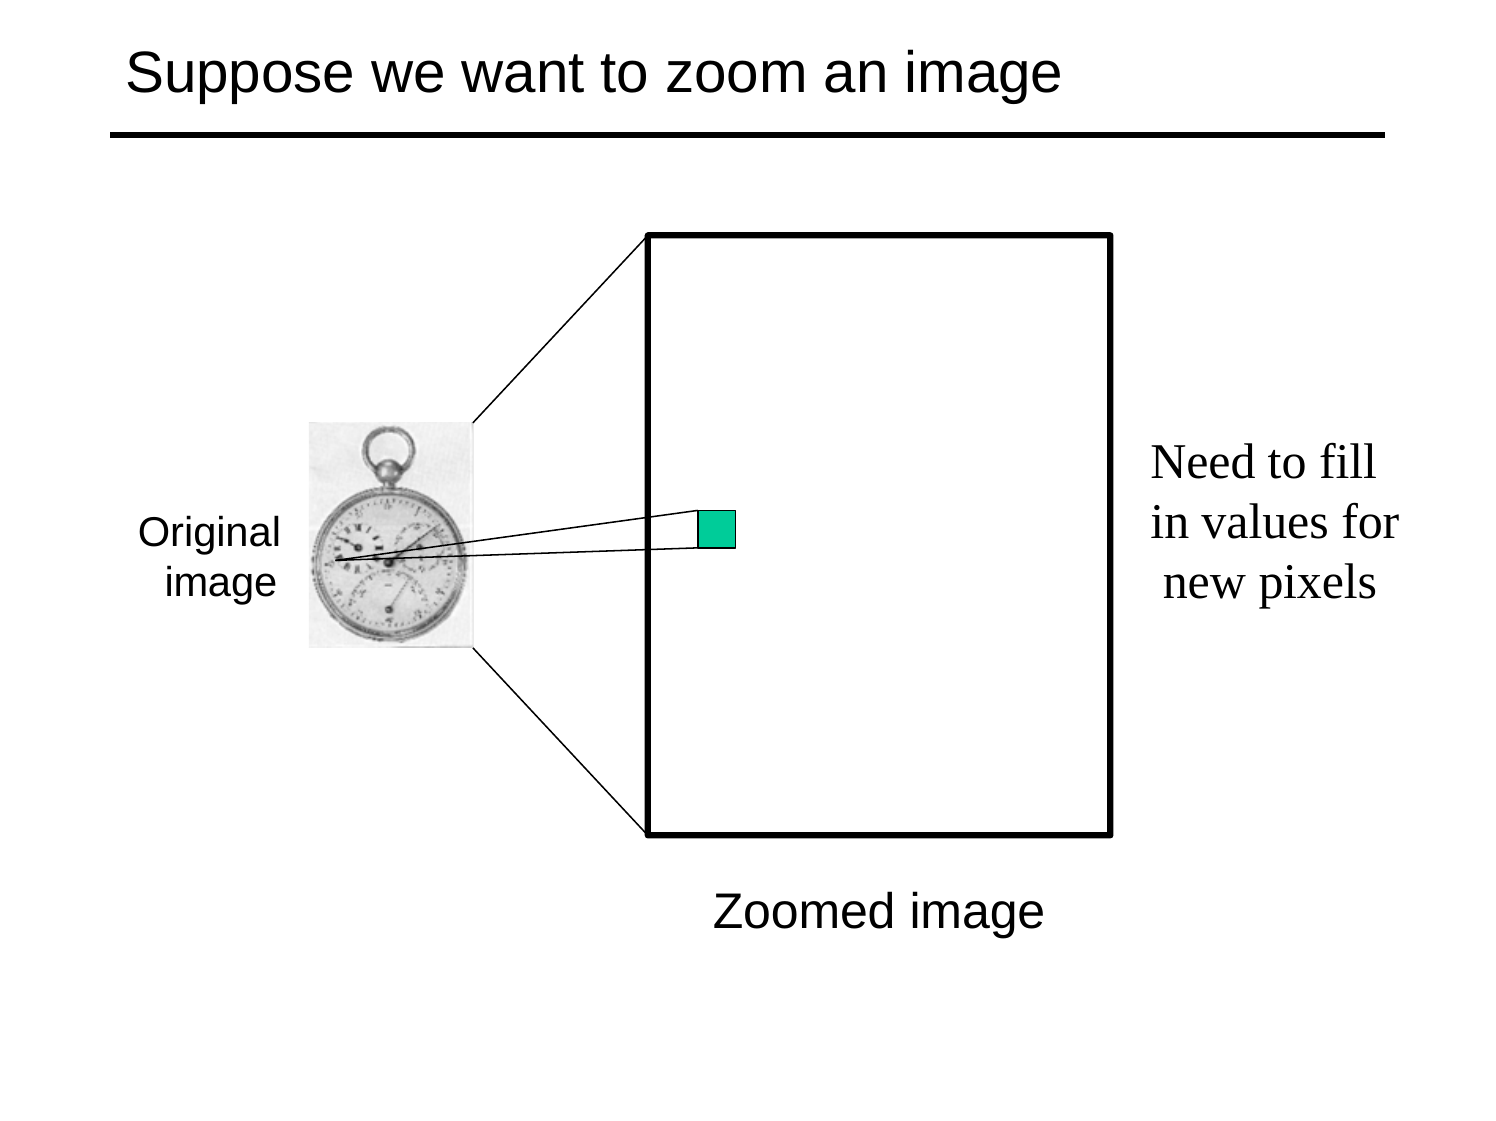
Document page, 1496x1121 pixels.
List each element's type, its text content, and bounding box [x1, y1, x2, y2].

text_box [308, 422, 475, 648]
text_box Zoomed image [710, 876, 1049, 939]
text_box [647, 235, 1111, 836]
text_box Need to fill in values for new pixels [1148, 426, 1403, 609]
text_box Original image [135, 502, 284, 605]
text_box [697, 510, 736, 548]
title Suppose we want to zoom an image [123, 32, 1270, 222]
